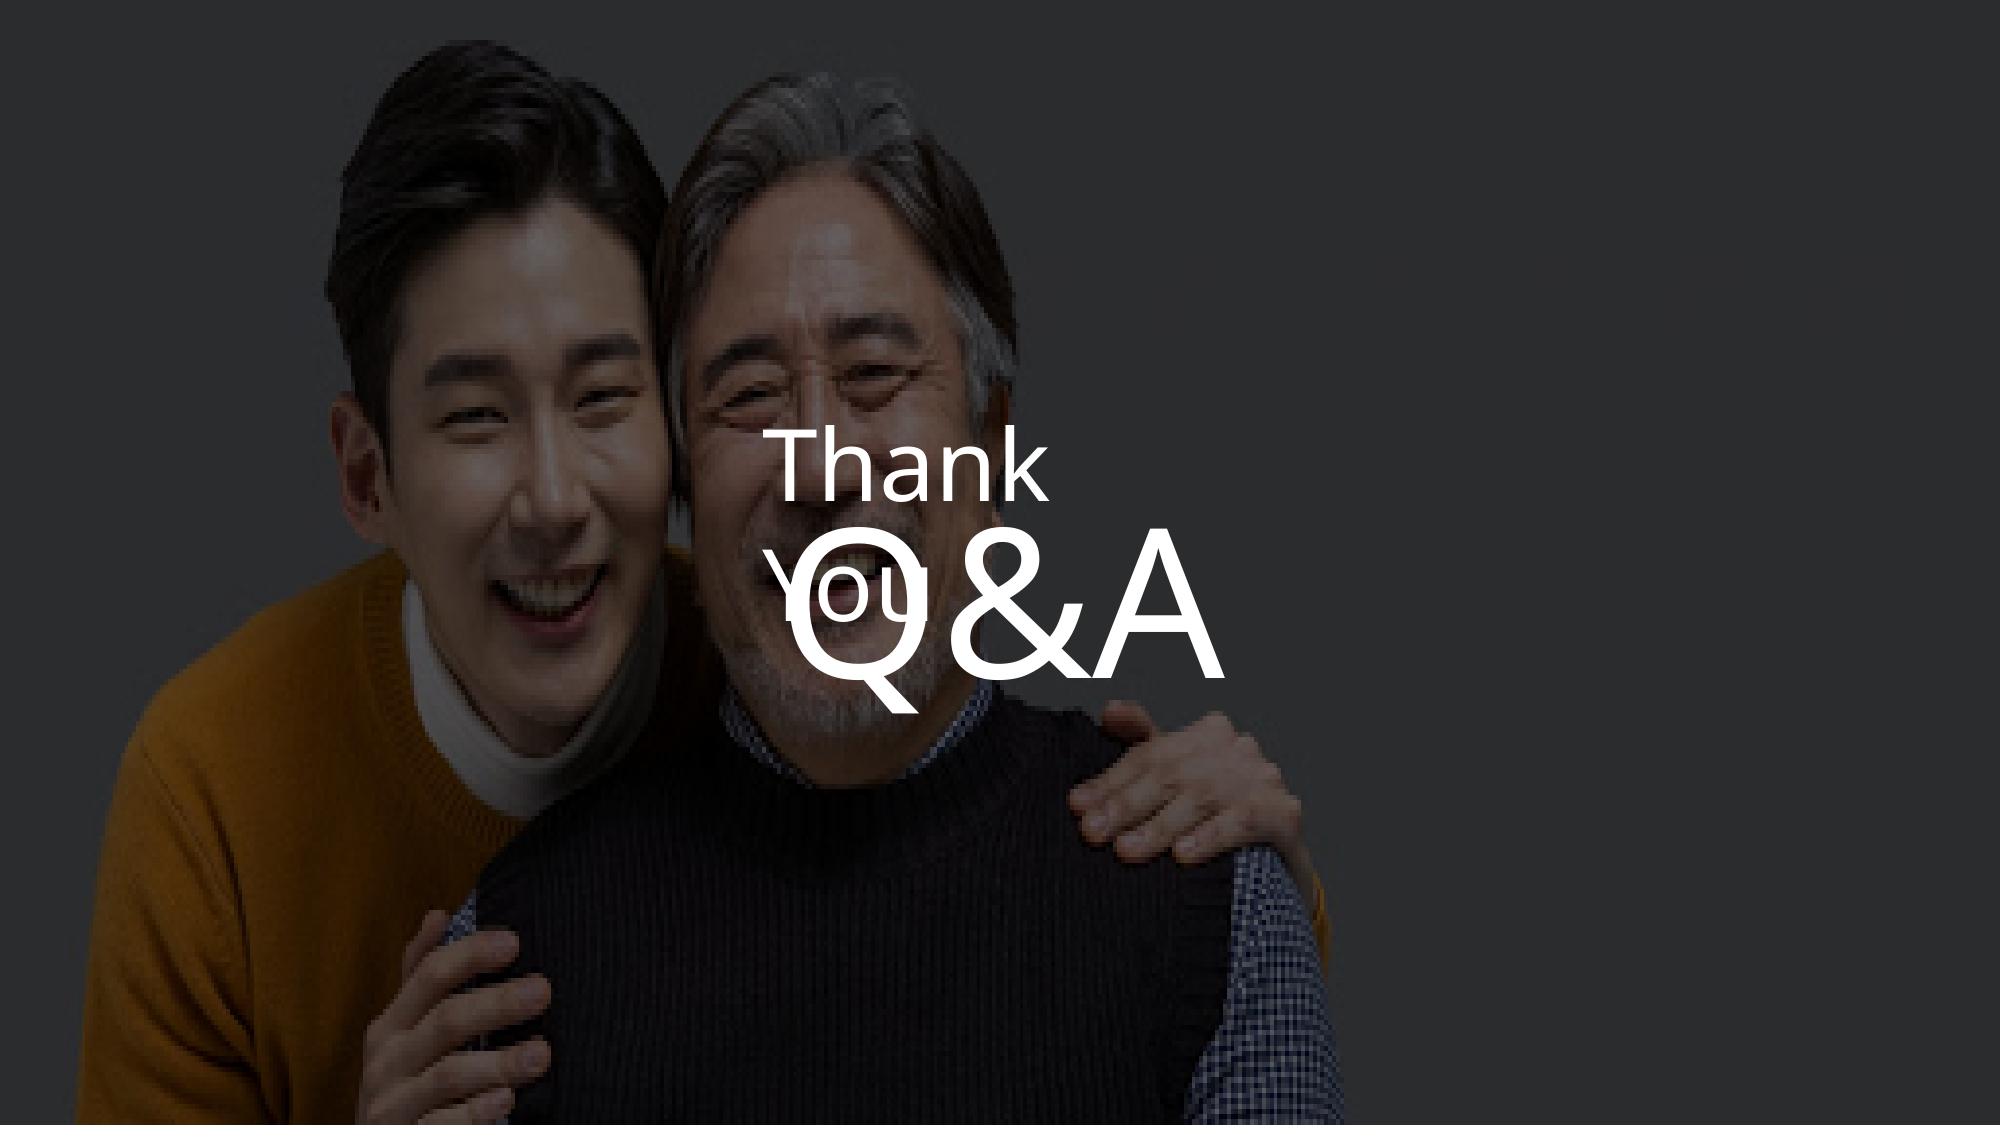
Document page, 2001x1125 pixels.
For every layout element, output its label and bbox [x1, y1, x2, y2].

text_box [747, 394, 1253, 731]
picture [0, 0, 2000, 1125]
